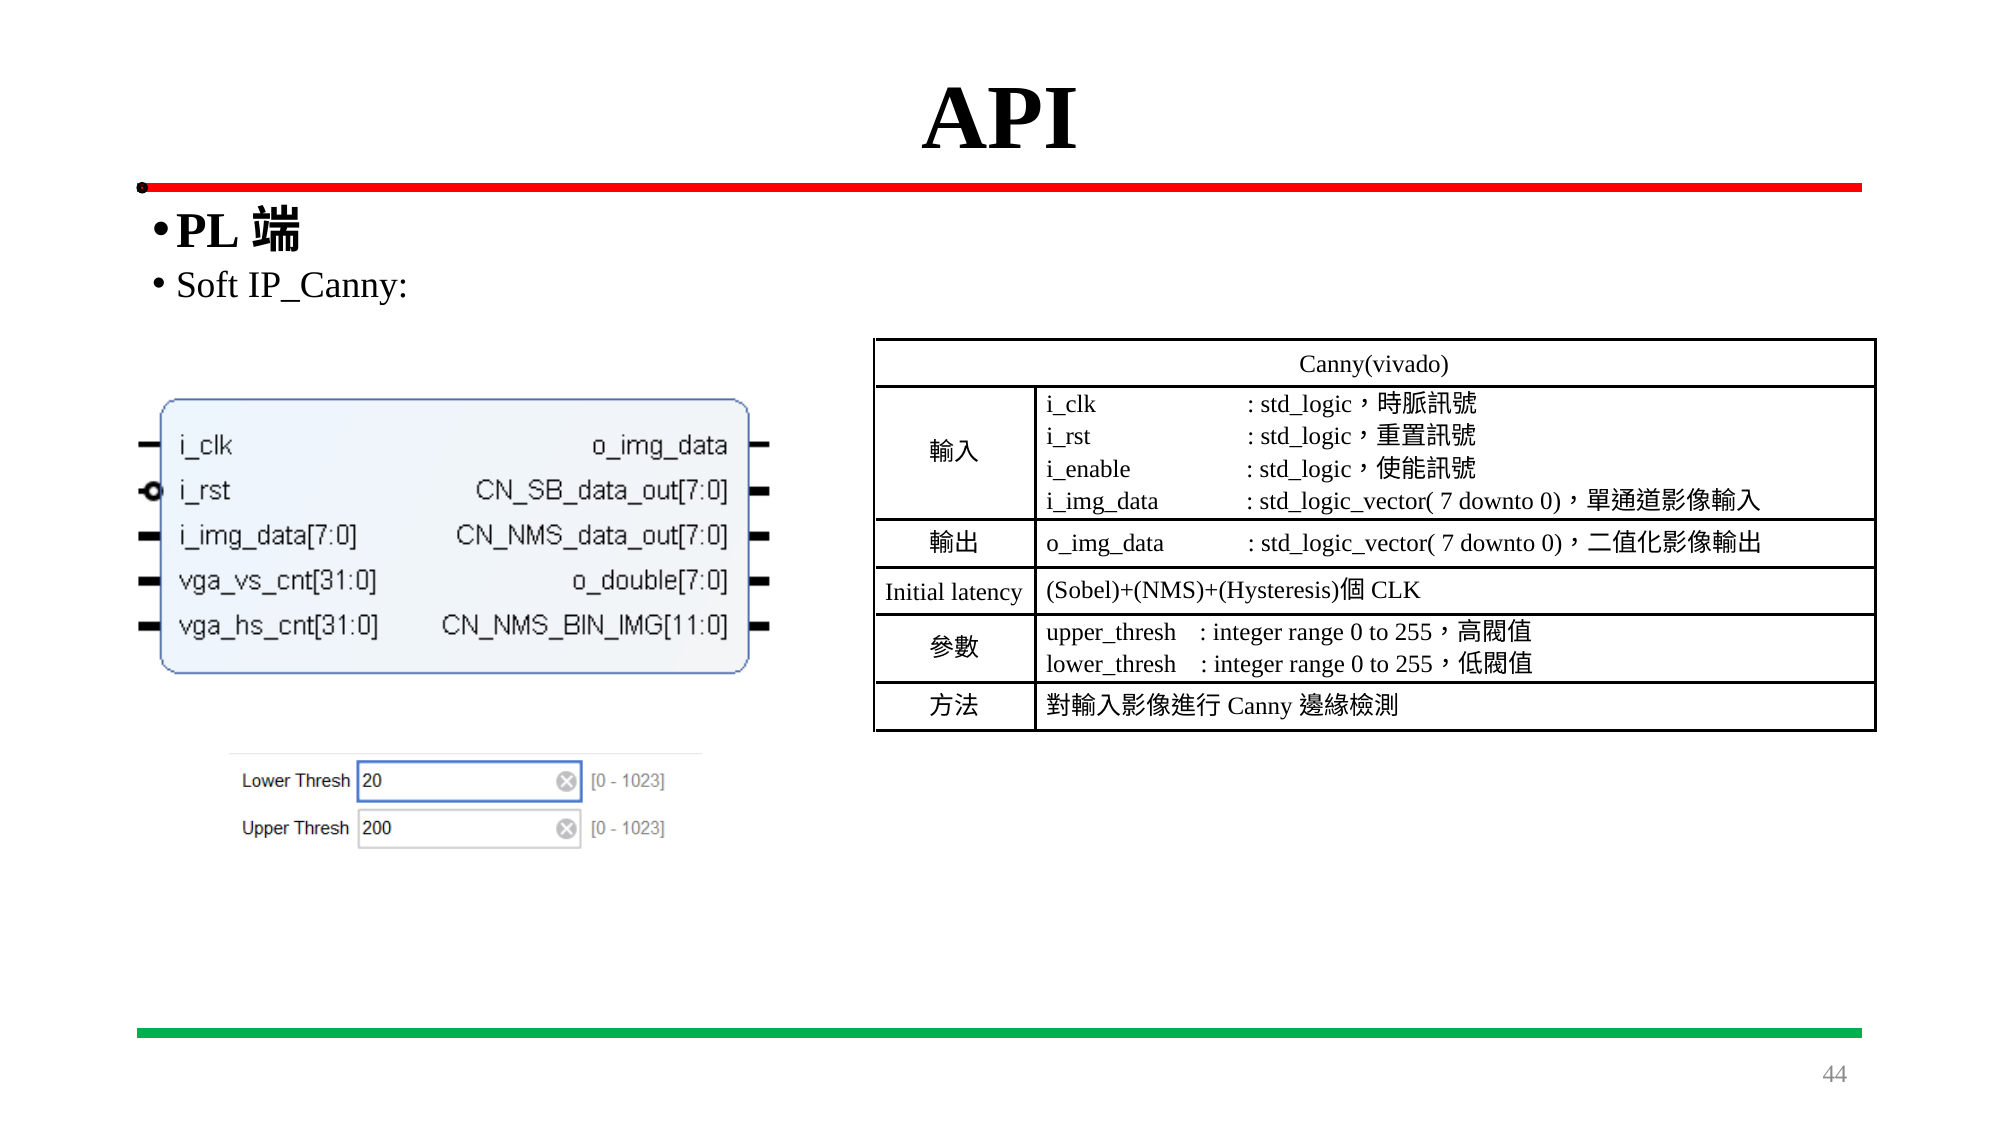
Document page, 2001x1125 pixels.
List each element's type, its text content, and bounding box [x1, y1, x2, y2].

title API [137, 59, 1863, 178]
text_box [136, 182, 148, 194]
list PL端 Soft IP_Canny: [137, 197, 1863, 1024]
picture [868, 337, 1879, 738]
slide_number 44 [1412, 1042, 1863, 1103]
picture [228, 753, 702, 872]
picture [137, 370, 793, 687]
